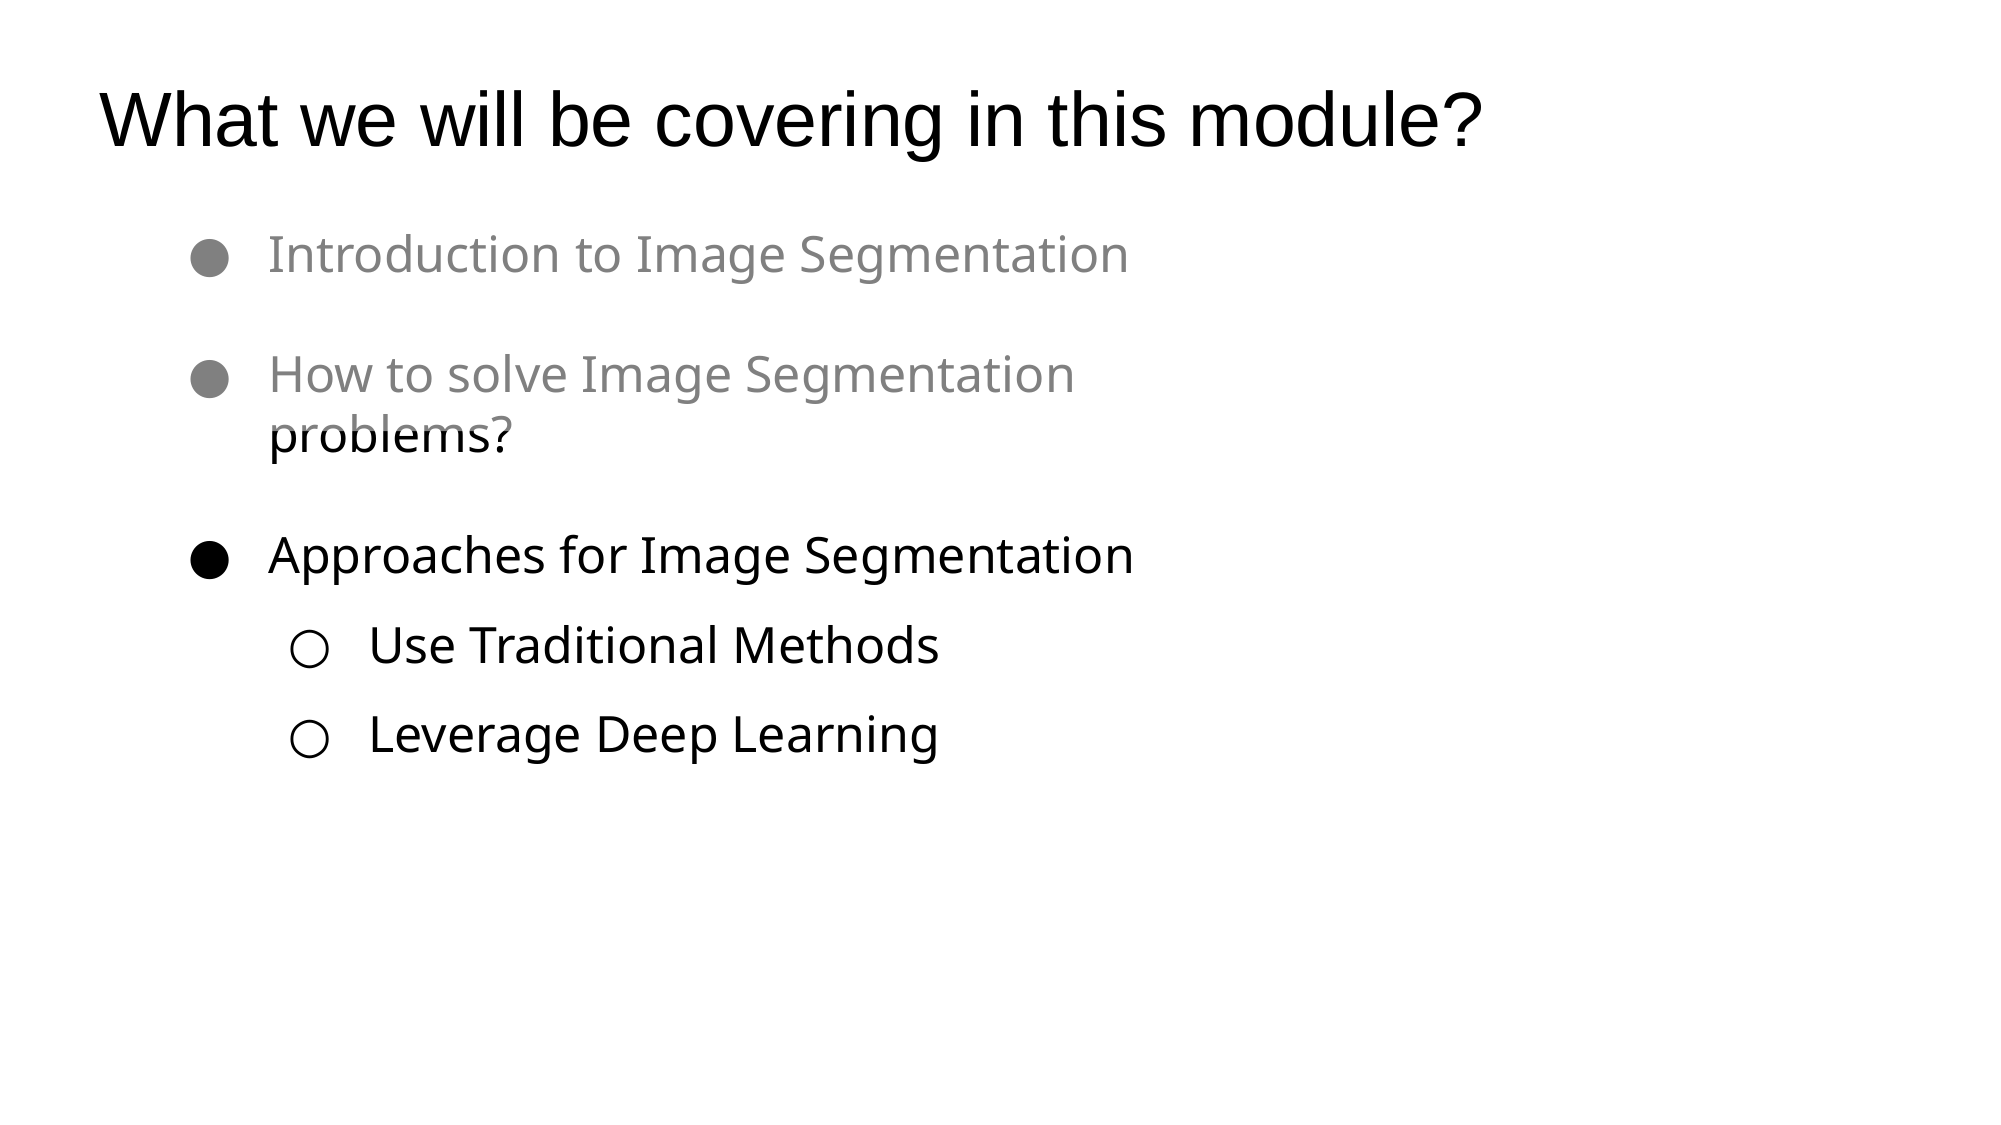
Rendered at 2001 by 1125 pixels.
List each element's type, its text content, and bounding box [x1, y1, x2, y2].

title What we will be covering in this module? [96, 19, 1698, 210]
text_box [149, 205, 1333, 432]
text_box Introduction to Image Segmentation How to solve Image Segmentation problems? Approaches for Image Segmentation Use Traditional Methods Leverage Deep Learning [185, 432, 1277, 763]
